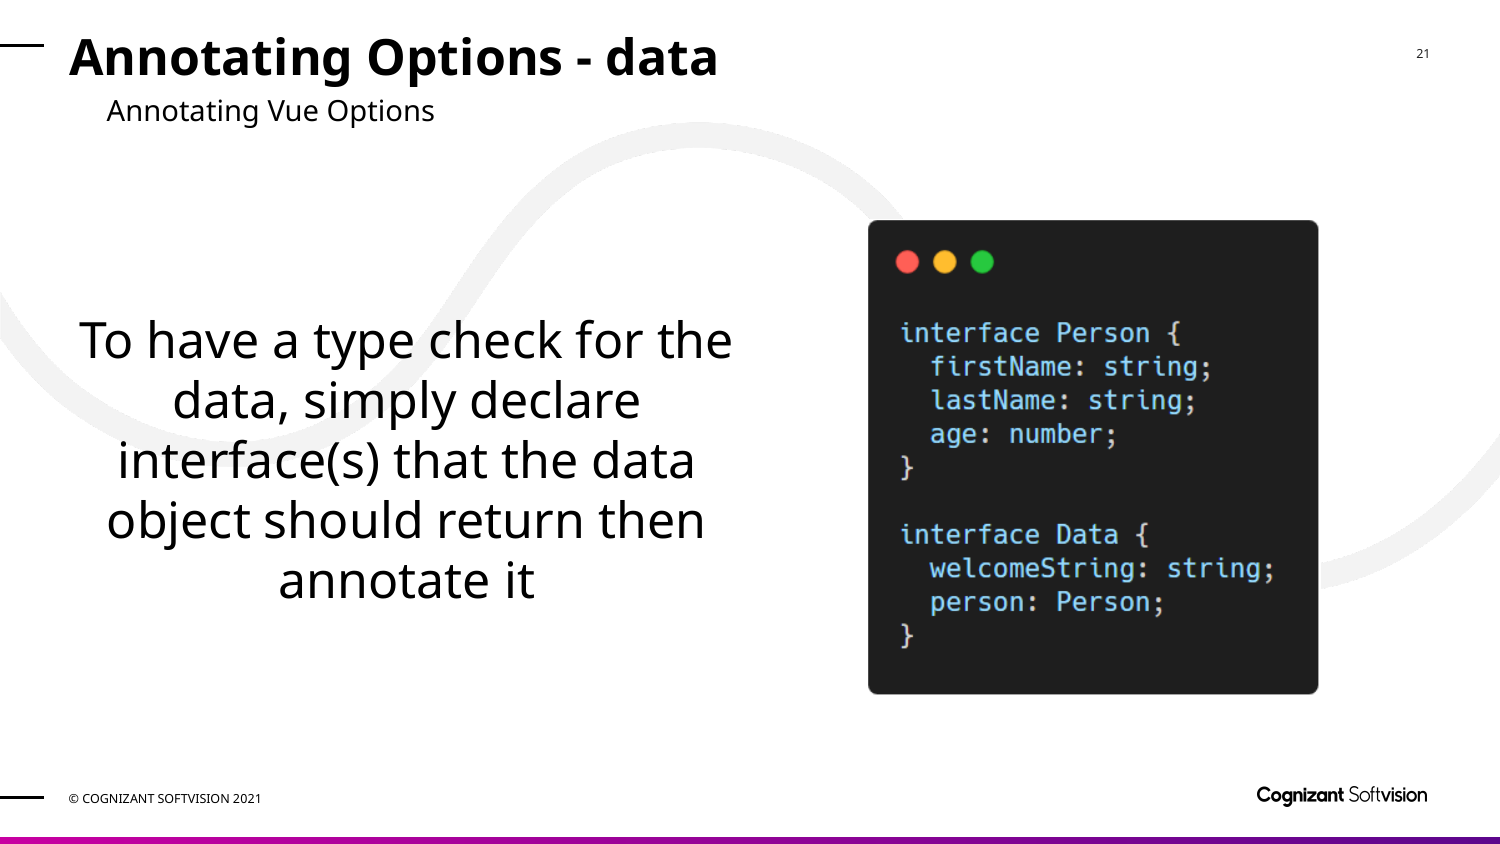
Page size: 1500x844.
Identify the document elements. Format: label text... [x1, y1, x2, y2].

list To have a type check for the data, simply declare interface(s) that the data object should return then annotate it [69, 158, 745, 759]
subtitle Annotating Vue Options [69, 89, 1432, 132]
picture [0, 0, 1500, 844]
title Annotating Options - data [69, 28, 1272, 82]
